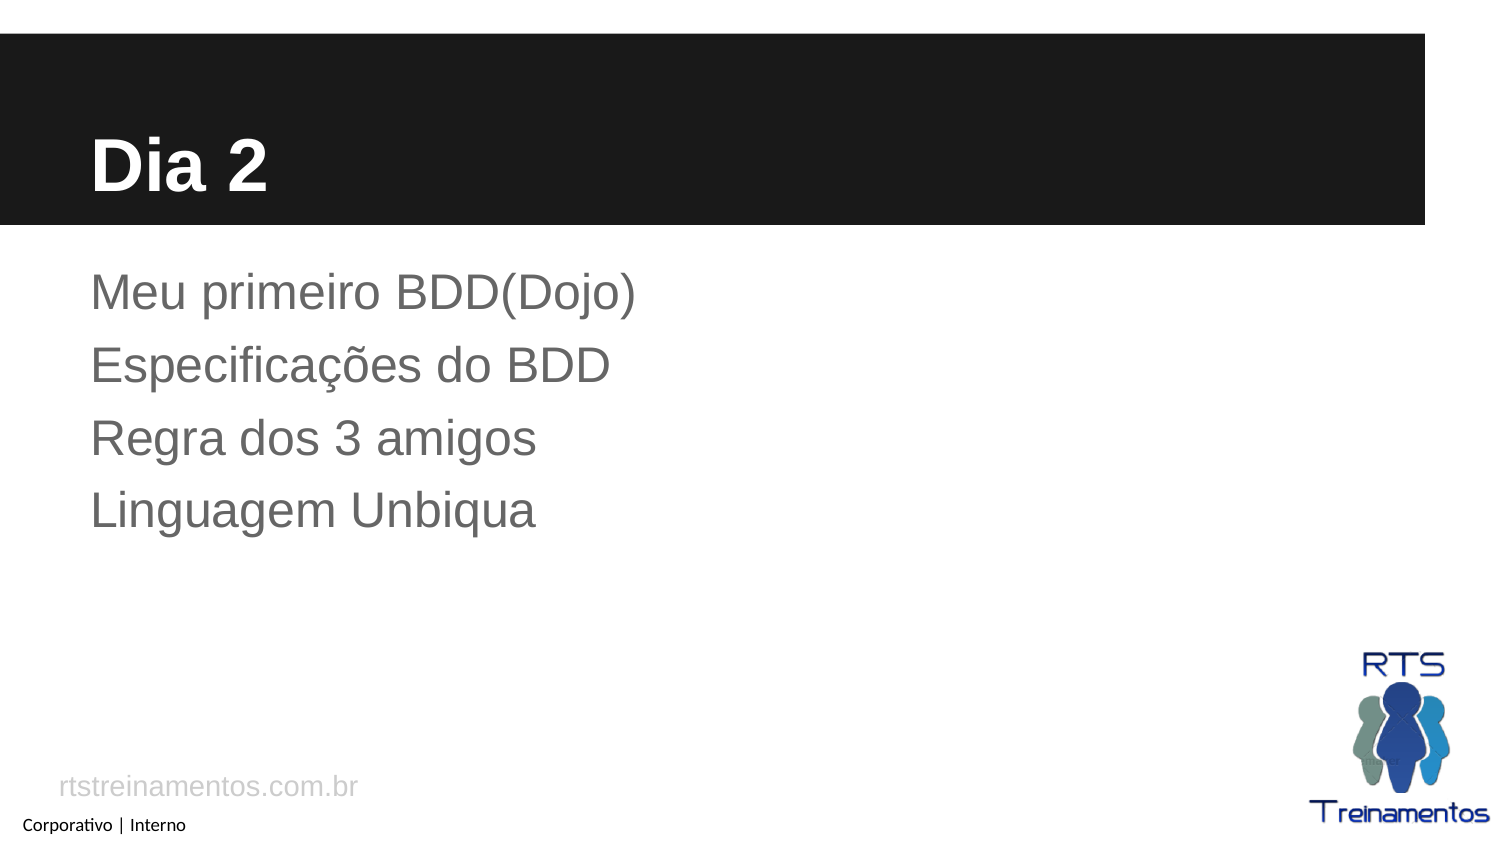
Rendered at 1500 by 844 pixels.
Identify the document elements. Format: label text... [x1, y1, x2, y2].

picture [1303, 641, 1500, 839]
list Meu primeiro BDD(Dojo) Especificações do BDD Regra dos 3 amigos Linguagem Unbiqua [75, 244, 1425, 731]
text_box rtstreinamentos.com.br [43, 752, 465, 823]
title Dia 2 [75, 33, 1425, 221]
